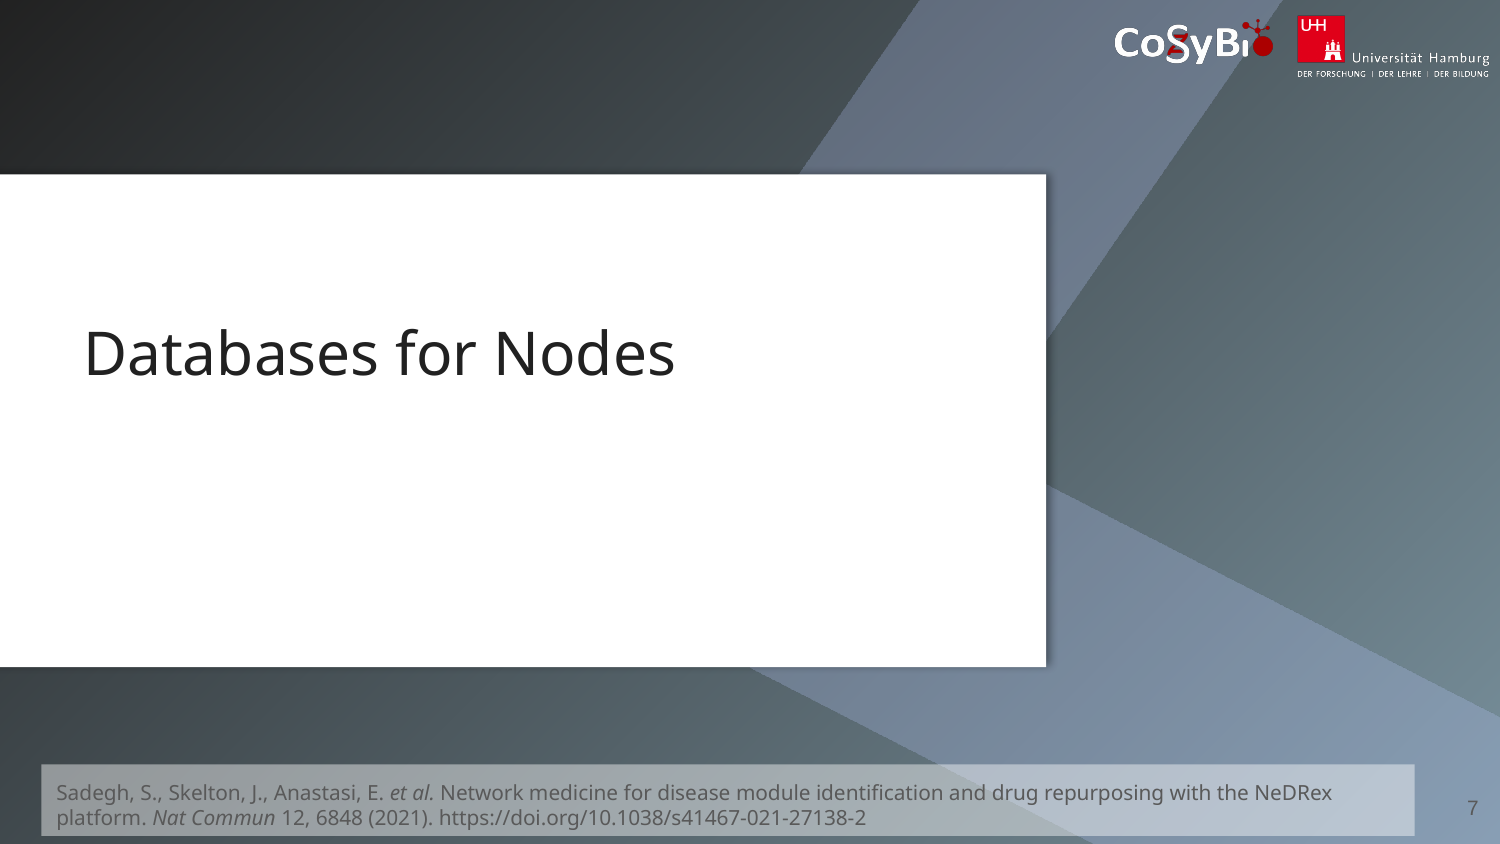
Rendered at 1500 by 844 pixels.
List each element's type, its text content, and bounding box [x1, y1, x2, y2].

list Sadegh, S., Skelton, J., Anastasi, E. et al. Network medicine for disease module identification and drug repurposing with the NeDRex platform. Nat Commun 12, 6848 (2021). https://doi.org/10.1038/s41467-021-27138-2 [41, 764, 1415, 836]
picture [533, 0, 1500, 844]
picture [533, 836, 1403, 844]
slide_number ‹#› [1403, 779, 1494, 844]
title Databases for Nodes [68, 276, 994, 403]
